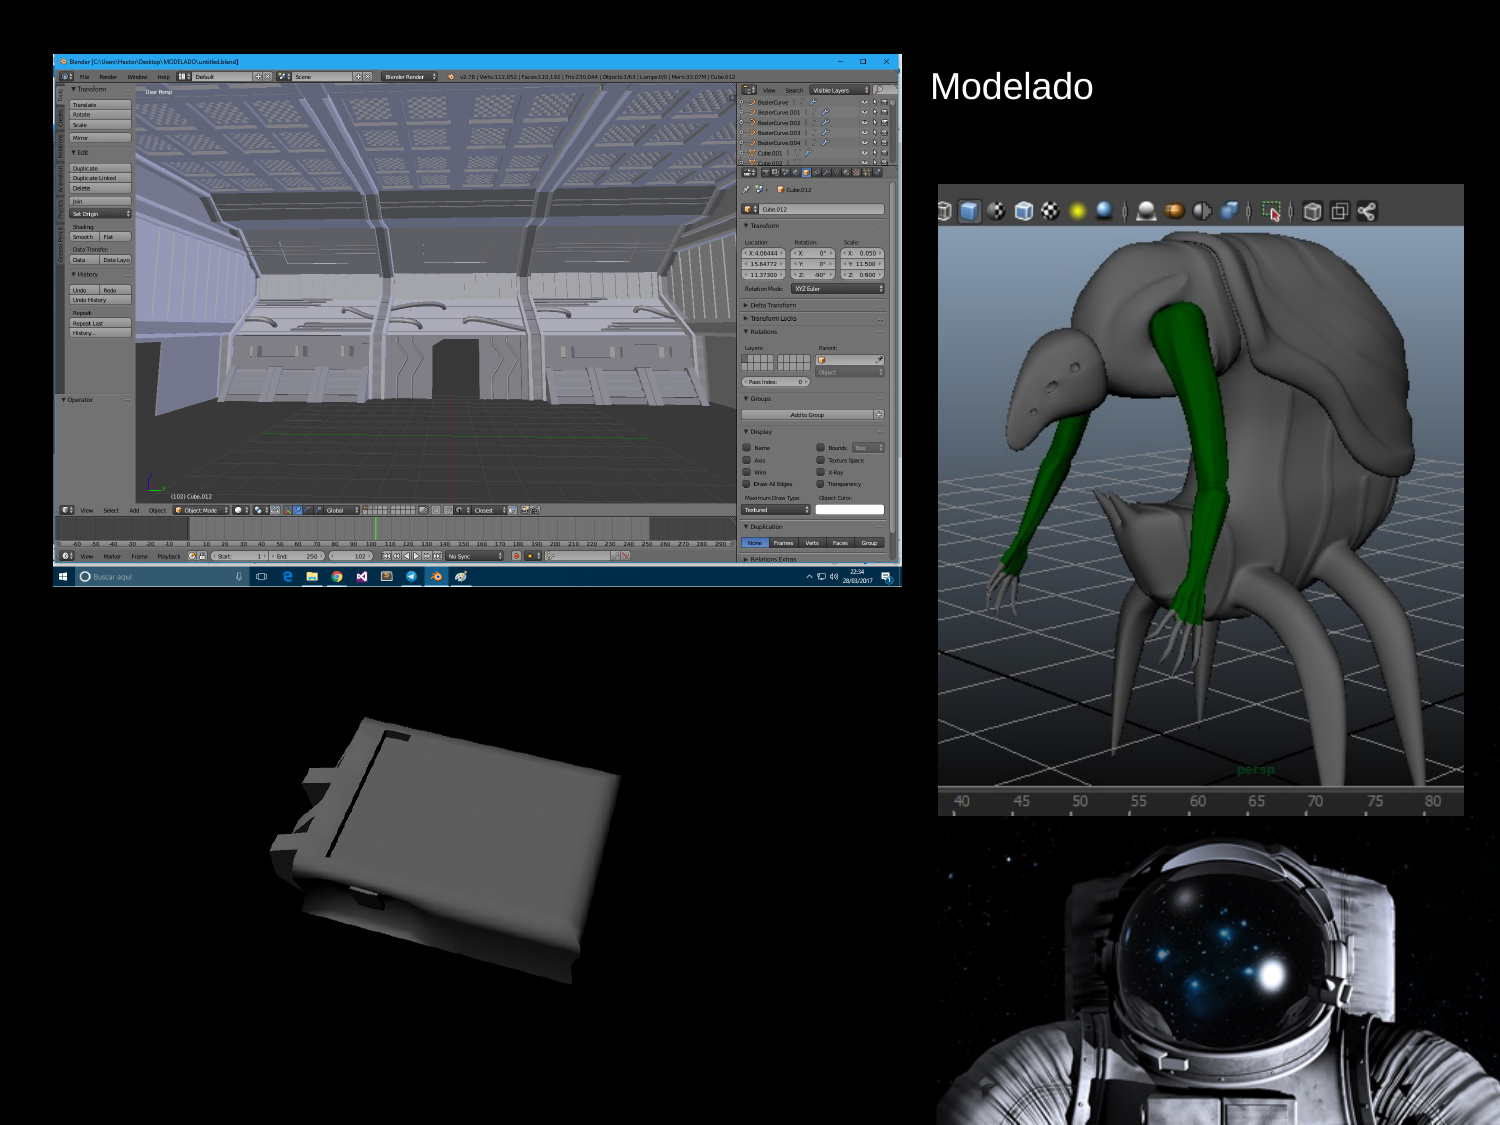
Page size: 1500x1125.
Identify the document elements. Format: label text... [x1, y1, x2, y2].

text_box Modelado [915, 54, 1464, 115]
picture [0, 0, 1500, 1125]
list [53, 54, 902, 587]
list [938, 184, 1464, 816]
